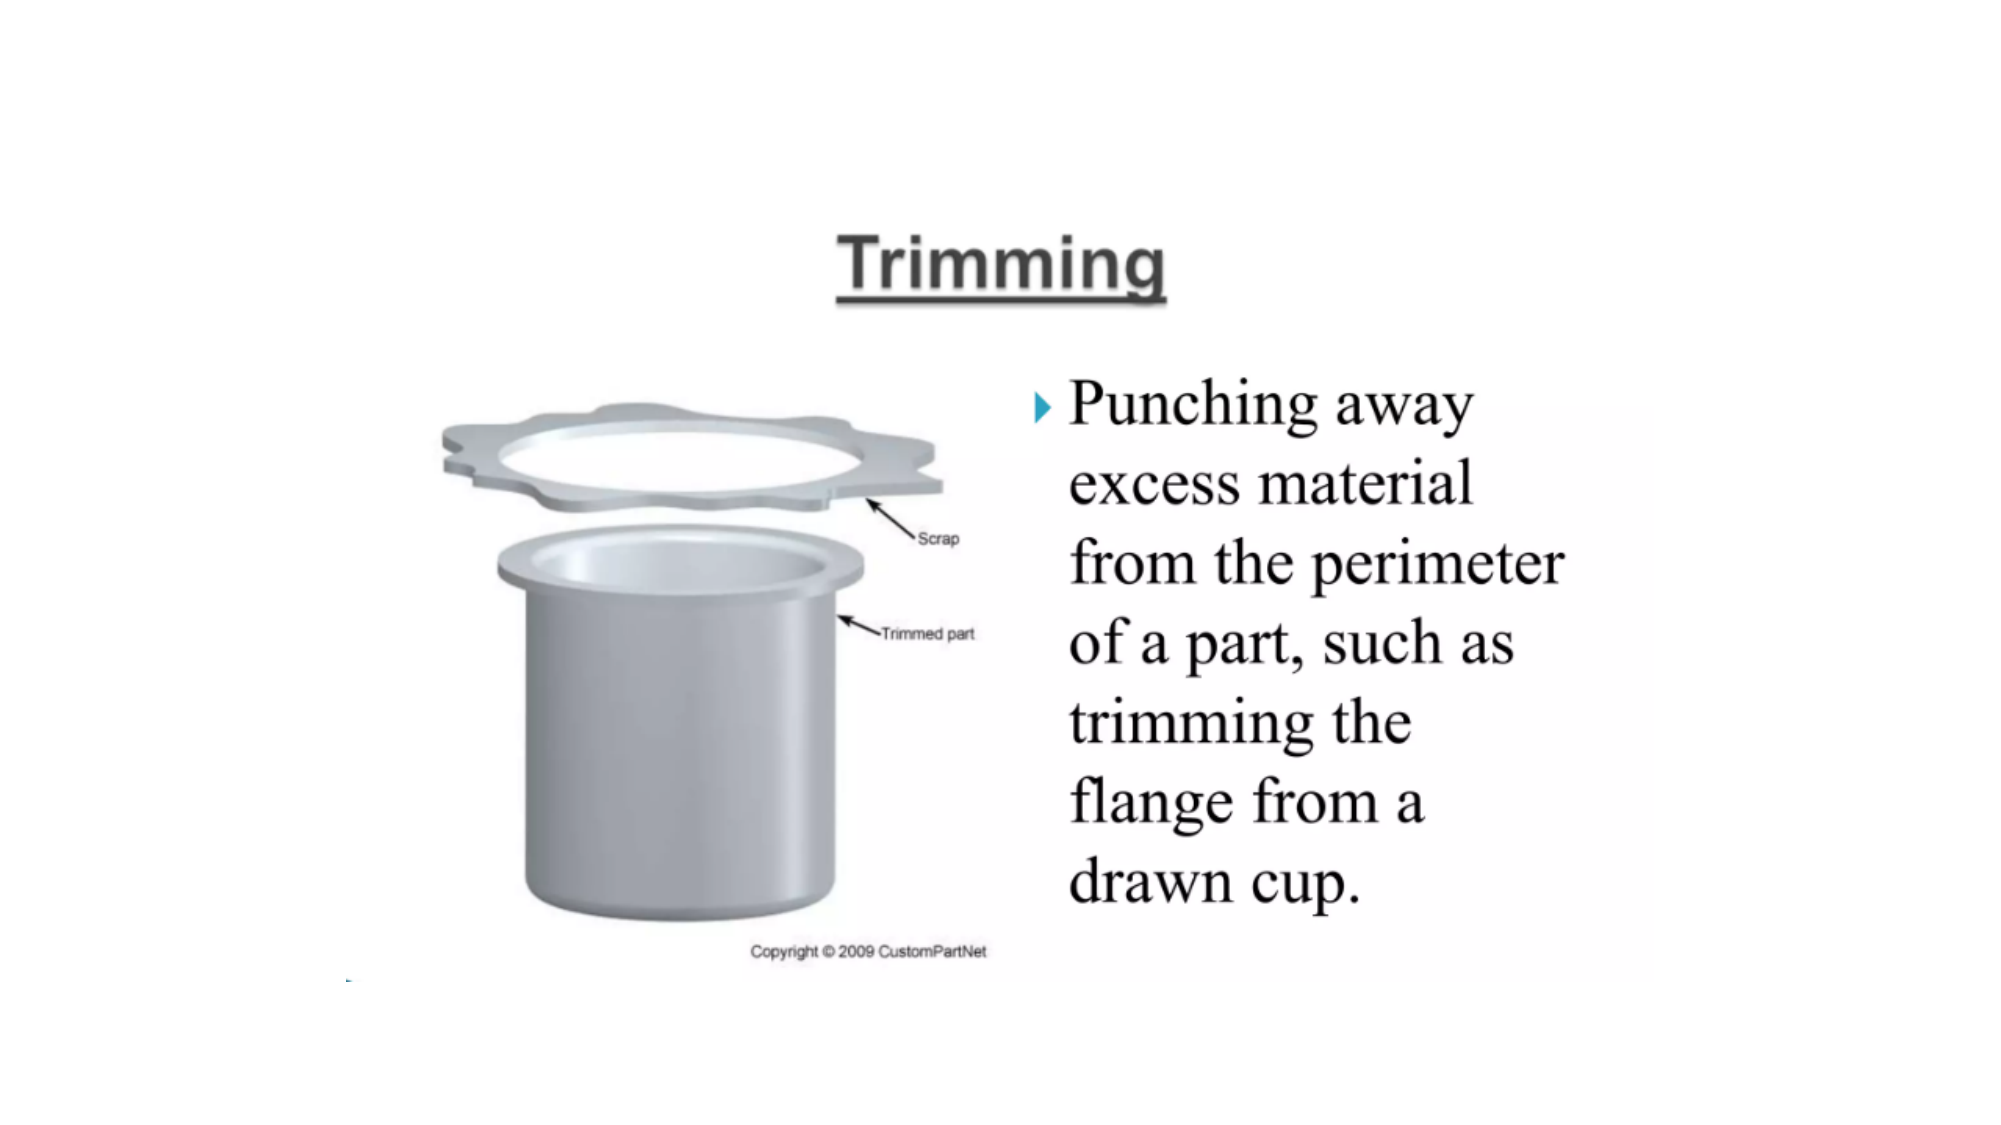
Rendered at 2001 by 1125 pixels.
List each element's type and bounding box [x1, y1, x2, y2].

picture [346, 143, 1654, 982]
